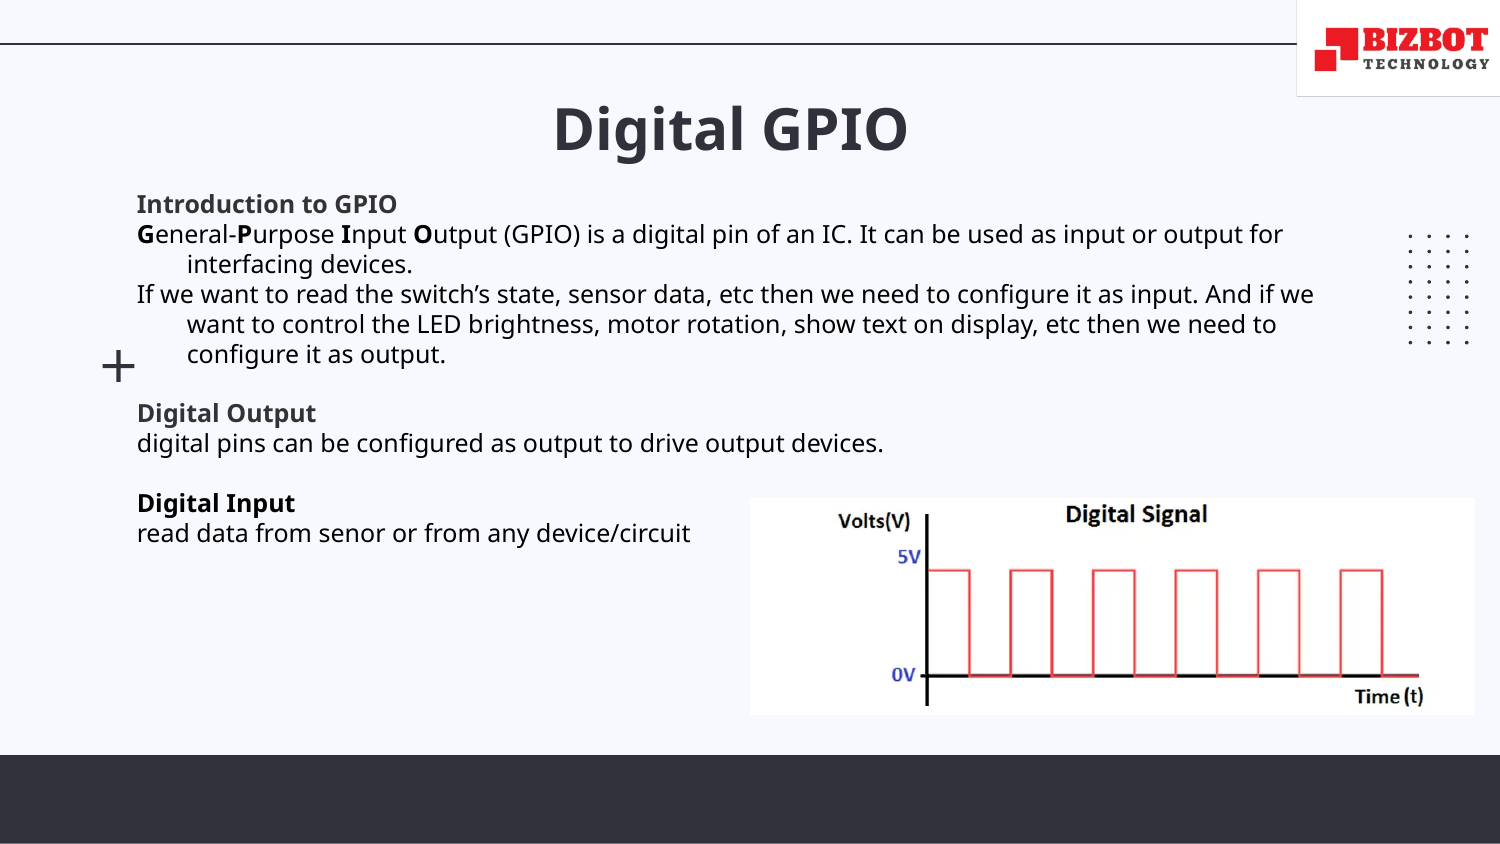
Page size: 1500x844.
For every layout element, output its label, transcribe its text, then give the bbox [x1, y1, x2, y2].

text_box [1296, 0, 1304, 24]
text_box [1296, 25, 1304, 76]
text_box Introduction to GPIO General-Purpose Input Output (GPIO) is a digital pin of an IC. It can be used as input or output for interfacing devices. If we want to read the switch’s state, sensor data, etc then we need to configure it as input. And if we want to control the LED brightness, motor rotation, show text on display, etc then we need to configure it as output. Digital Output digital pins can be configured as output to drive output devices. Digital Input read data from senor or from any device/circuit [96, 173, 1338, 671]
title Digital GPIO [125, 76, 1338, 172]
text_box [0, 173, 1463, 767]
picture [749, 498, 1475, 715]
picture [1309, 0, 1495, 142]
